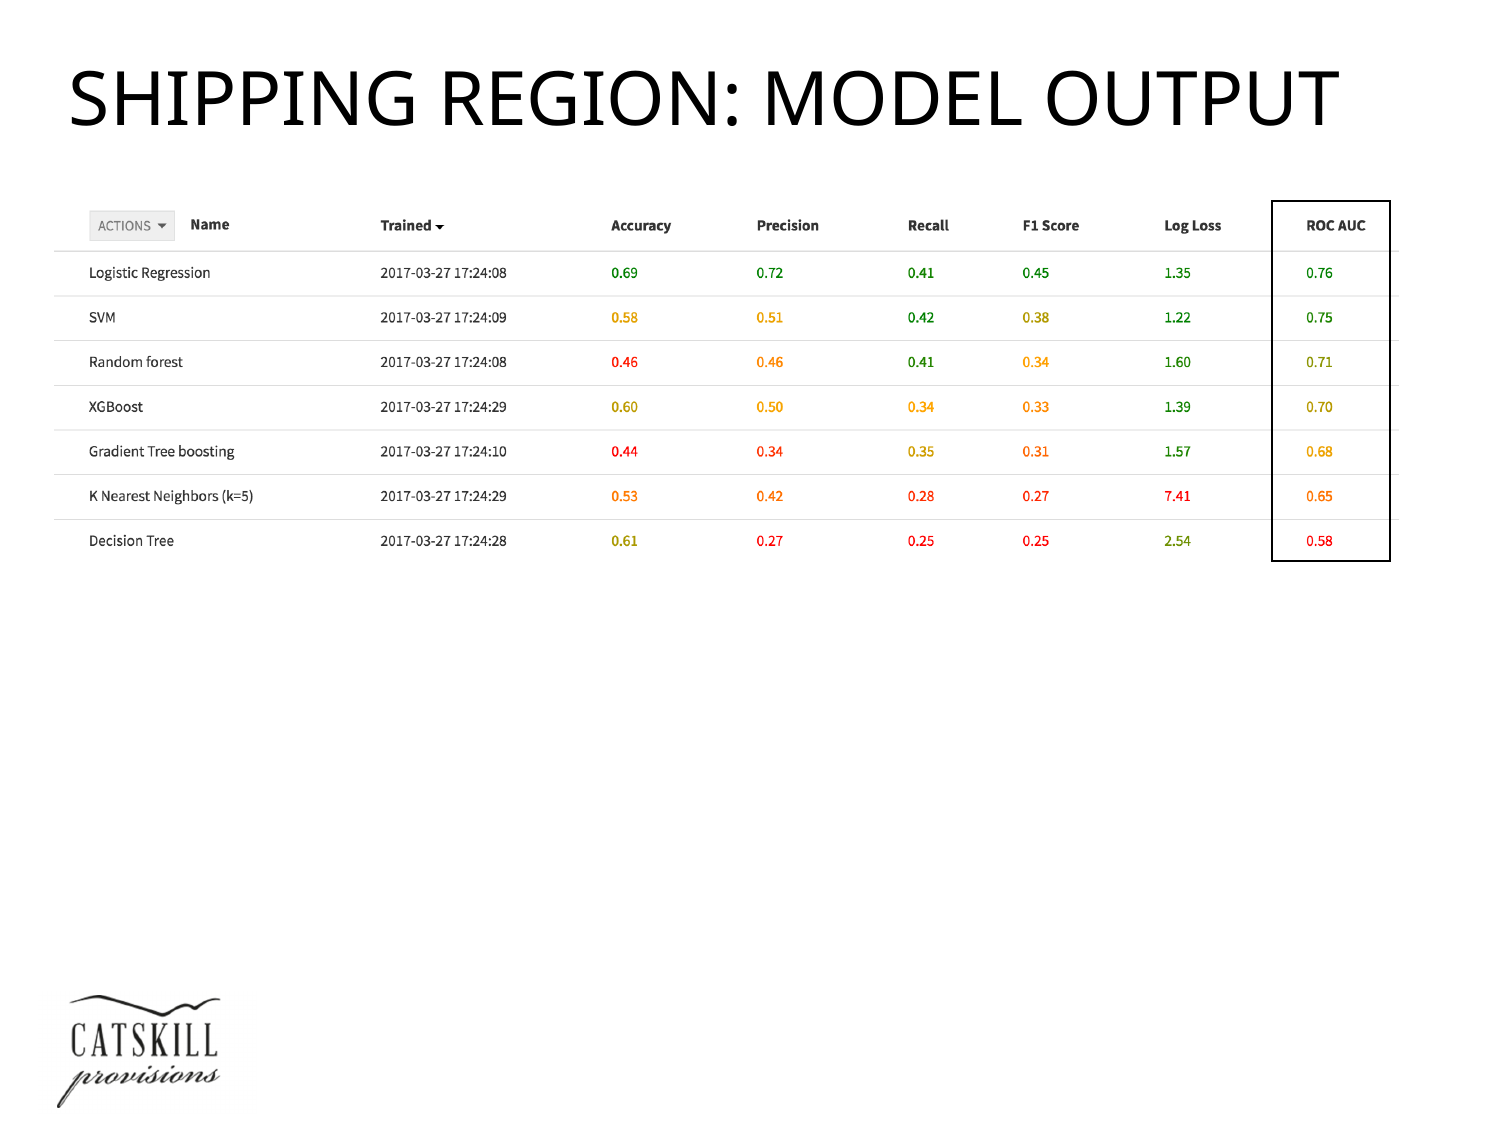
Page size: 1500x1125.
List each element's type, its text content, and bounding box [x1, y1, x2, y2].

title SHIPPING REGION: MODEL OUTPUT [53, 0, 1447, 202]
picture [38, 991, 257, 1114]
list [54, 201, 1399, 562]
